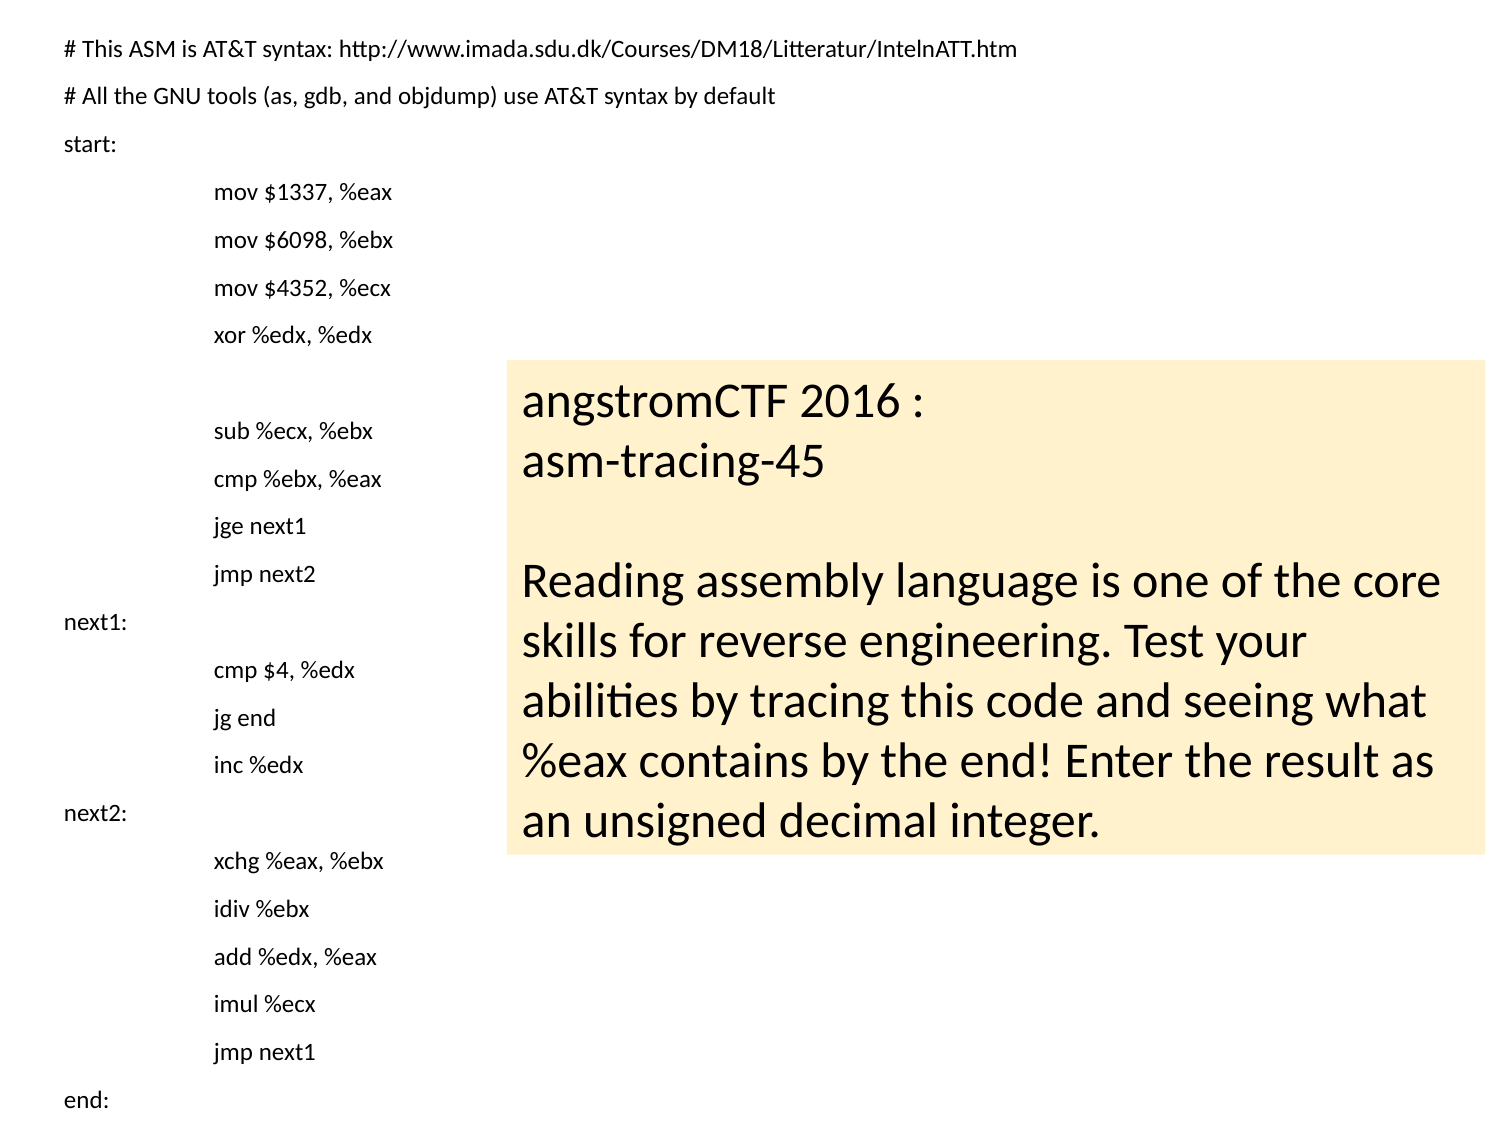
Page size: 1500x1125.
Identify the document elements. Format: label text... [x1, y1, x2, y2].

list # This ASM is AT&T syntax: http://www.imada.sdu.dk/Courses/DM18/Litteratur/IntelnATT.htm # All the GNU tools (as, gdb, and objdump) use AT&T syntax by default start: mov $1337, %eax mov $6098, %ebx mov $4352, %ecx xor %edx, %edx sub %ecx, %ebx cmp %ebx, %eax jge next1 jmp next2 next1: cmp $4, %edx jg end inc %edx next2: xchg %eax, %ebx idiv %ebx add %edx, %eax imul %ecx jmp next1 end: [48, 28, 1148, 1125]
text_box angstromCTF 2016 : asm-tracing-45 Reading assembly language is one of the core skills for reverse engineering. Test your abilities by tracing this code and seeing what %eax contains by the end! Enter the result as an unsigned decimal integer. [506, 359, 1486, 855]
